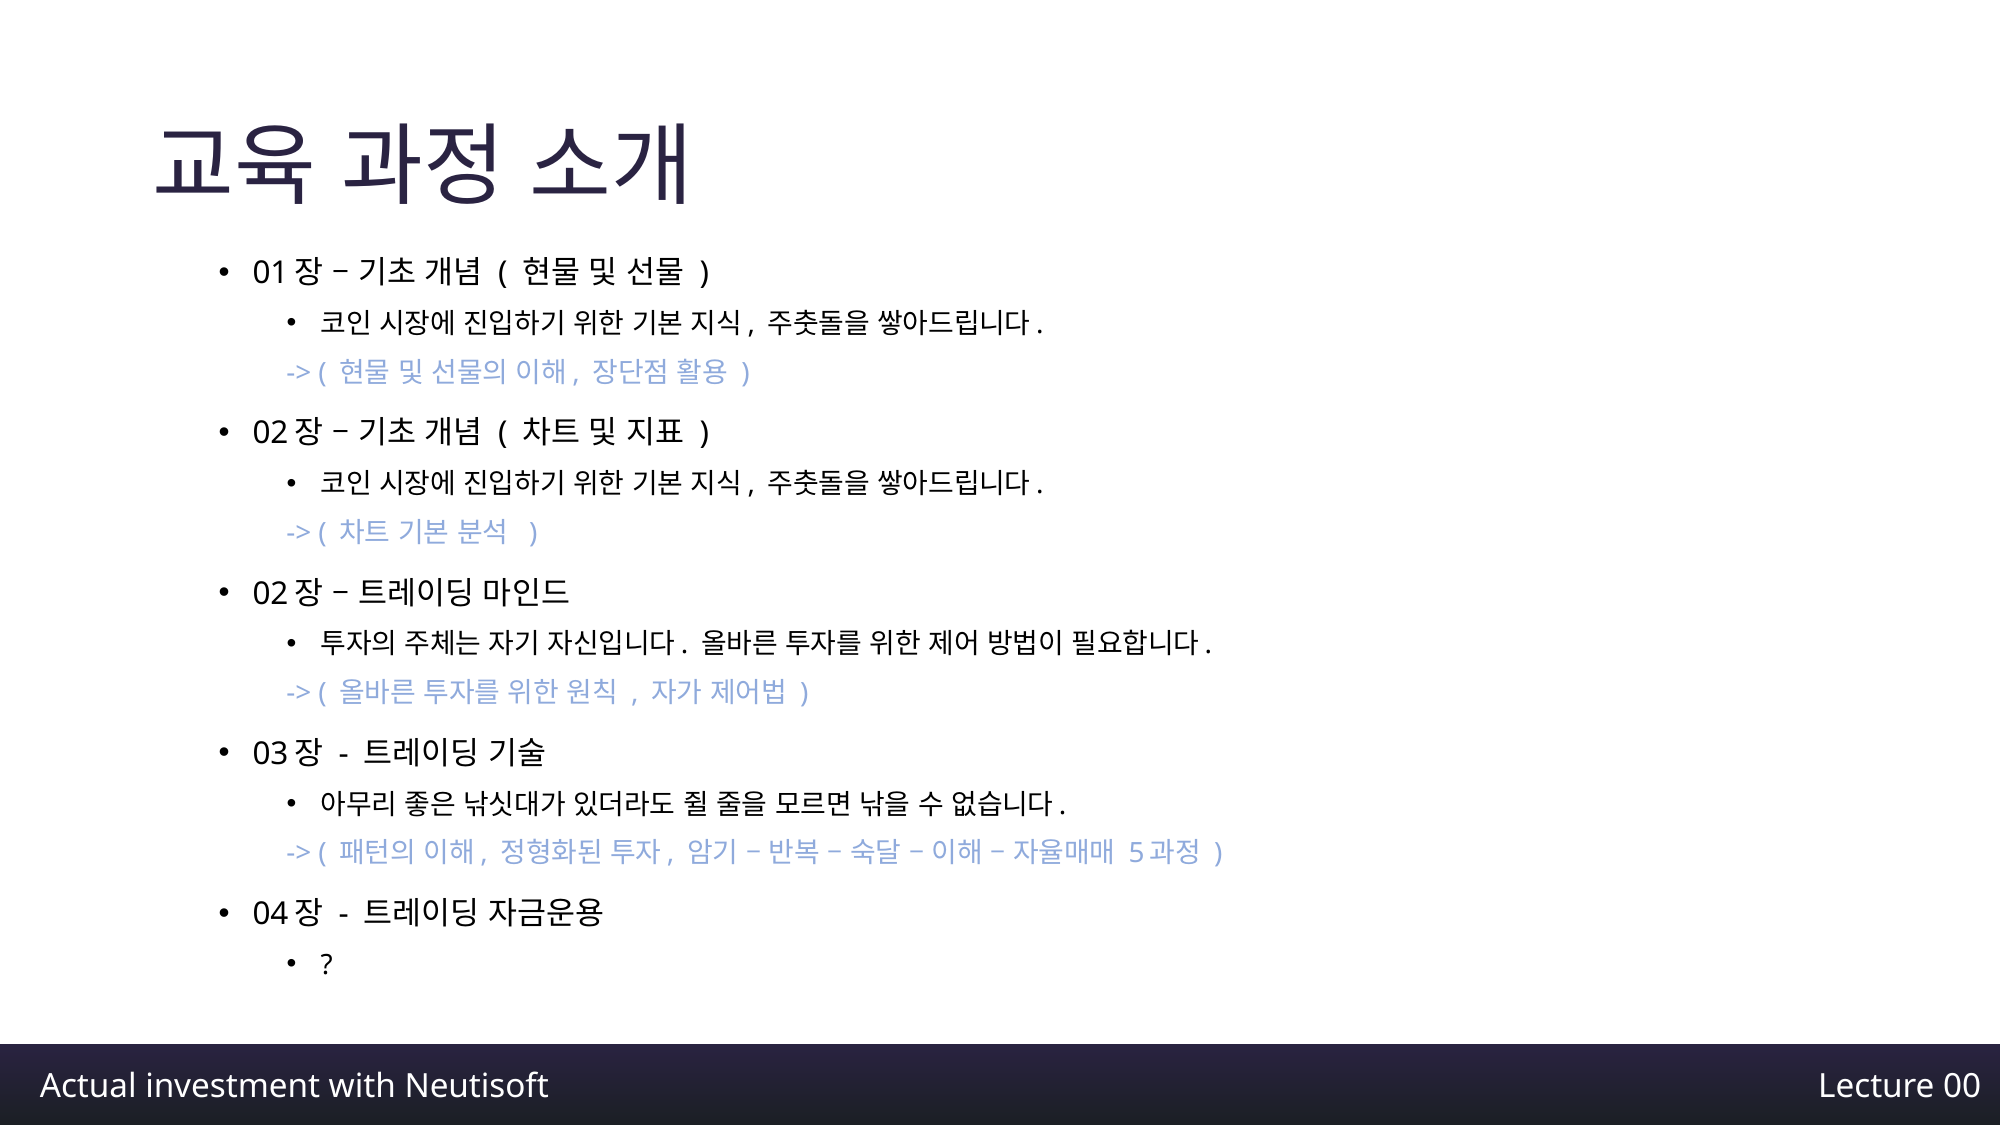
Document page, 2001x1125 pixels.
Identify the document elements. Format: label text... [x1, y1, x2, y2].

list 01장 – 기초 개념 ( 현물 및 선물 ) 코인 시장에 진입하기 위한 기본 지식, 주춧돌을 쌓아드립니다. -> ( 현물 및 선물의 이해, 장단점 활용 ) 02장 – 기초 개념 ( 차트 및 지표 ) 코인 시장에 진입하기 위한 기본 지식, 주춧돌을 쌓아드립니다. -> ( 차트 기본 분석 ) 02장 – 트레이딩 마인드 투자의 주체는 자기 자신입니다. 올바른 투자를 위한 제어 방법이 필요합니다. -> ( 올바른 투자를 위한 원칙 , 자가 제어법 ) 03장 - 트레이딩 기술 아무리 좋은 낚싯대가 있더라도 쥘 줄을 모르면 낚을 수 없습니다. -> ( 패턴의 이해, 정형화된 투자, 암기 – 반복 – 숙달 – 이해 – 자율매매 5과정 ) 04장 - 트레이딩 자금운용 ? [203, 237, 1797, 991]
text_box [0, 1044, 2000, 1125]
title 교육 과정 소개 [137, 112, 1863, 225]
